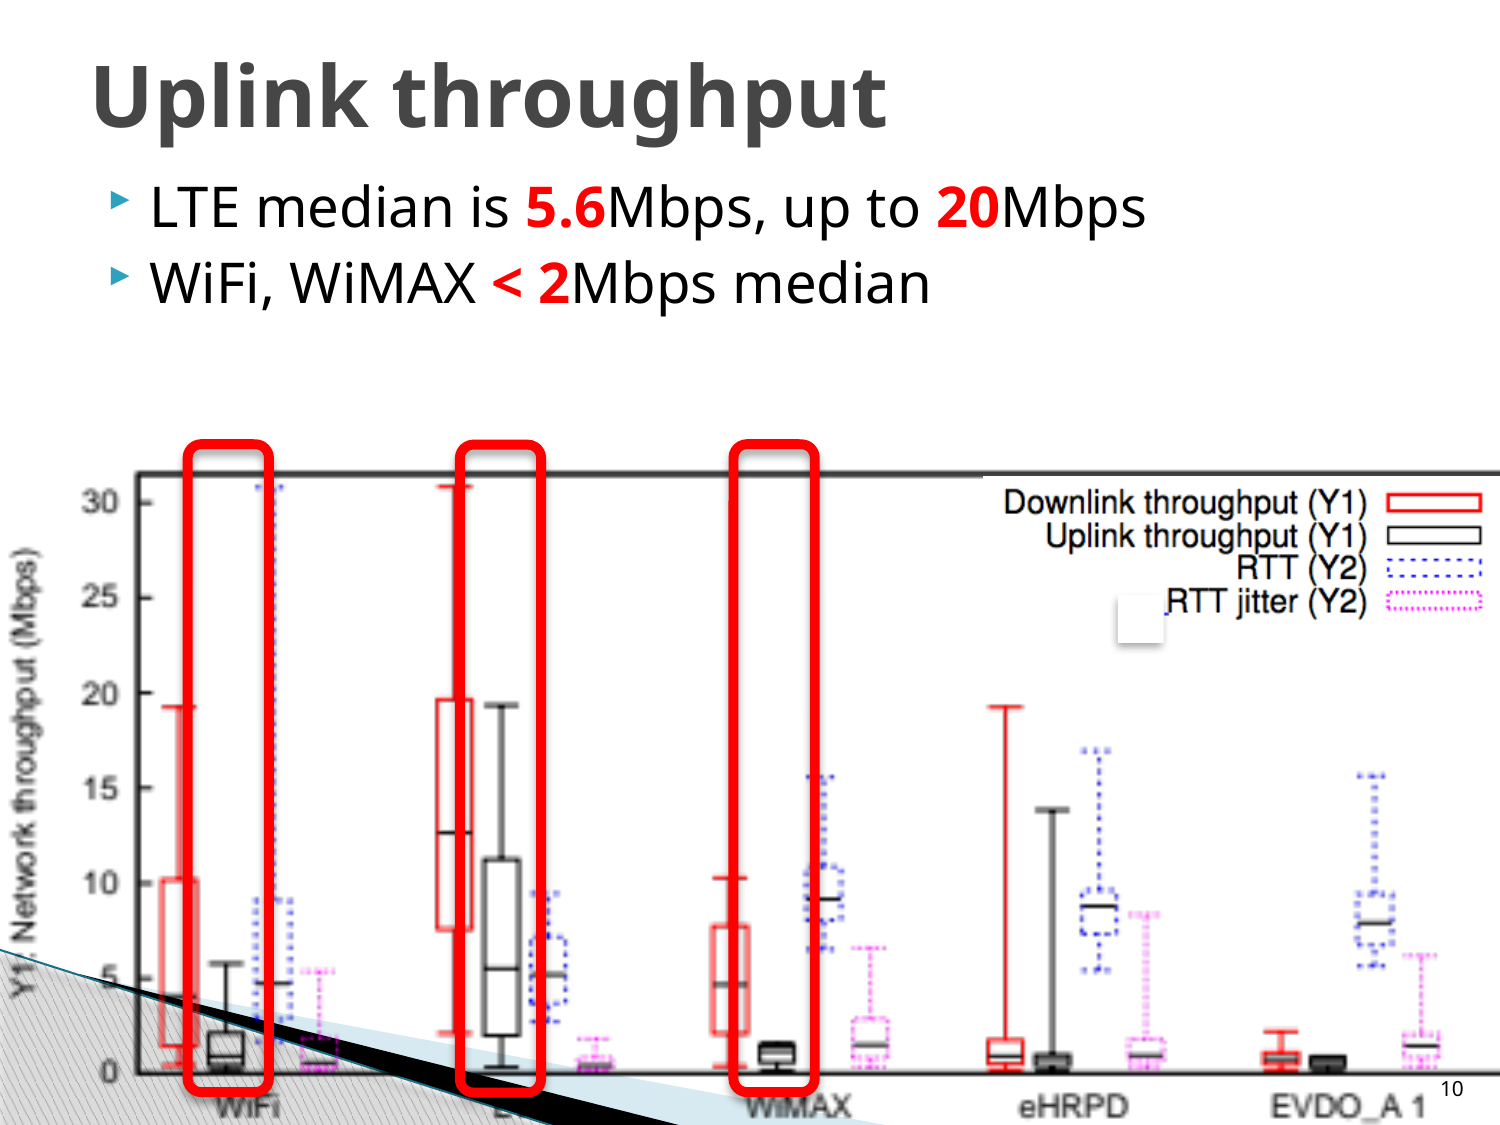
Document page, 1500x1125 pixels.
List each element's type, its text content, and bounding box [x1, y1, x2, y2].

list LTE median is 5.6Mbps, up to 20Mbps WiFi, WiMAX < 2Mbps median [75, 187, 1425, 435]
title Uplink throughput [75, 0, 1425, 187]
picture [0, 436, 1500, 1125]
